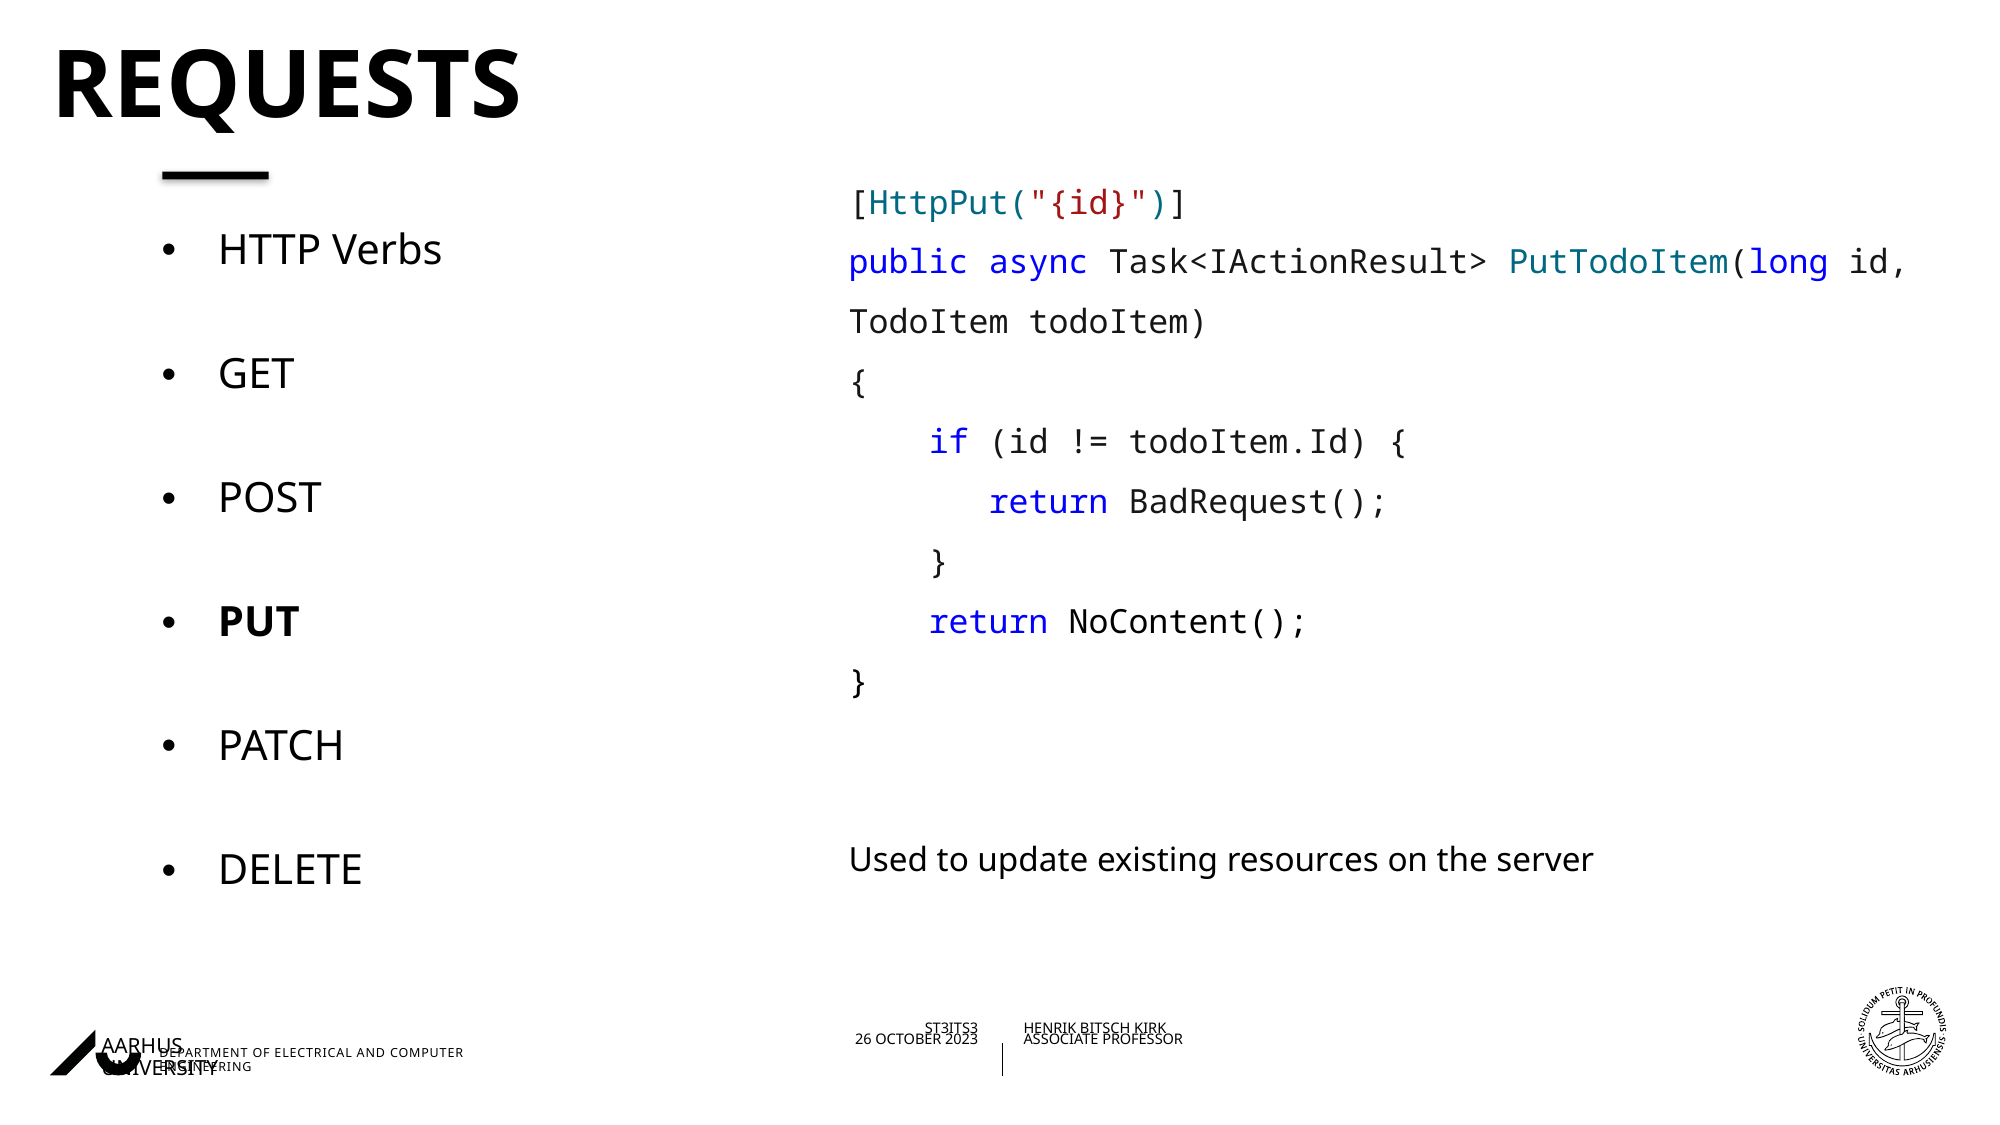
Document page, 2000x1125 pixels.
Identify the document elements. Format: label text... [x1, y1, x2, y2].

text_box Used to update existing resources on the server [848, 840, 1830, 879]
list HTTP Verbs GET POST PUT PATCH DELETE [161, 224, 516, 968]
title Requests [51, 37, 1948, 162]
text_box [HttpPut("{id}")] public async Task<IActionResult> PutTodoItem(long id, TodoItem todoItem) { if (id != todoItem.Id) { return BadRequest(); } return NoContent(); } [848, 160, 1951, 760]
